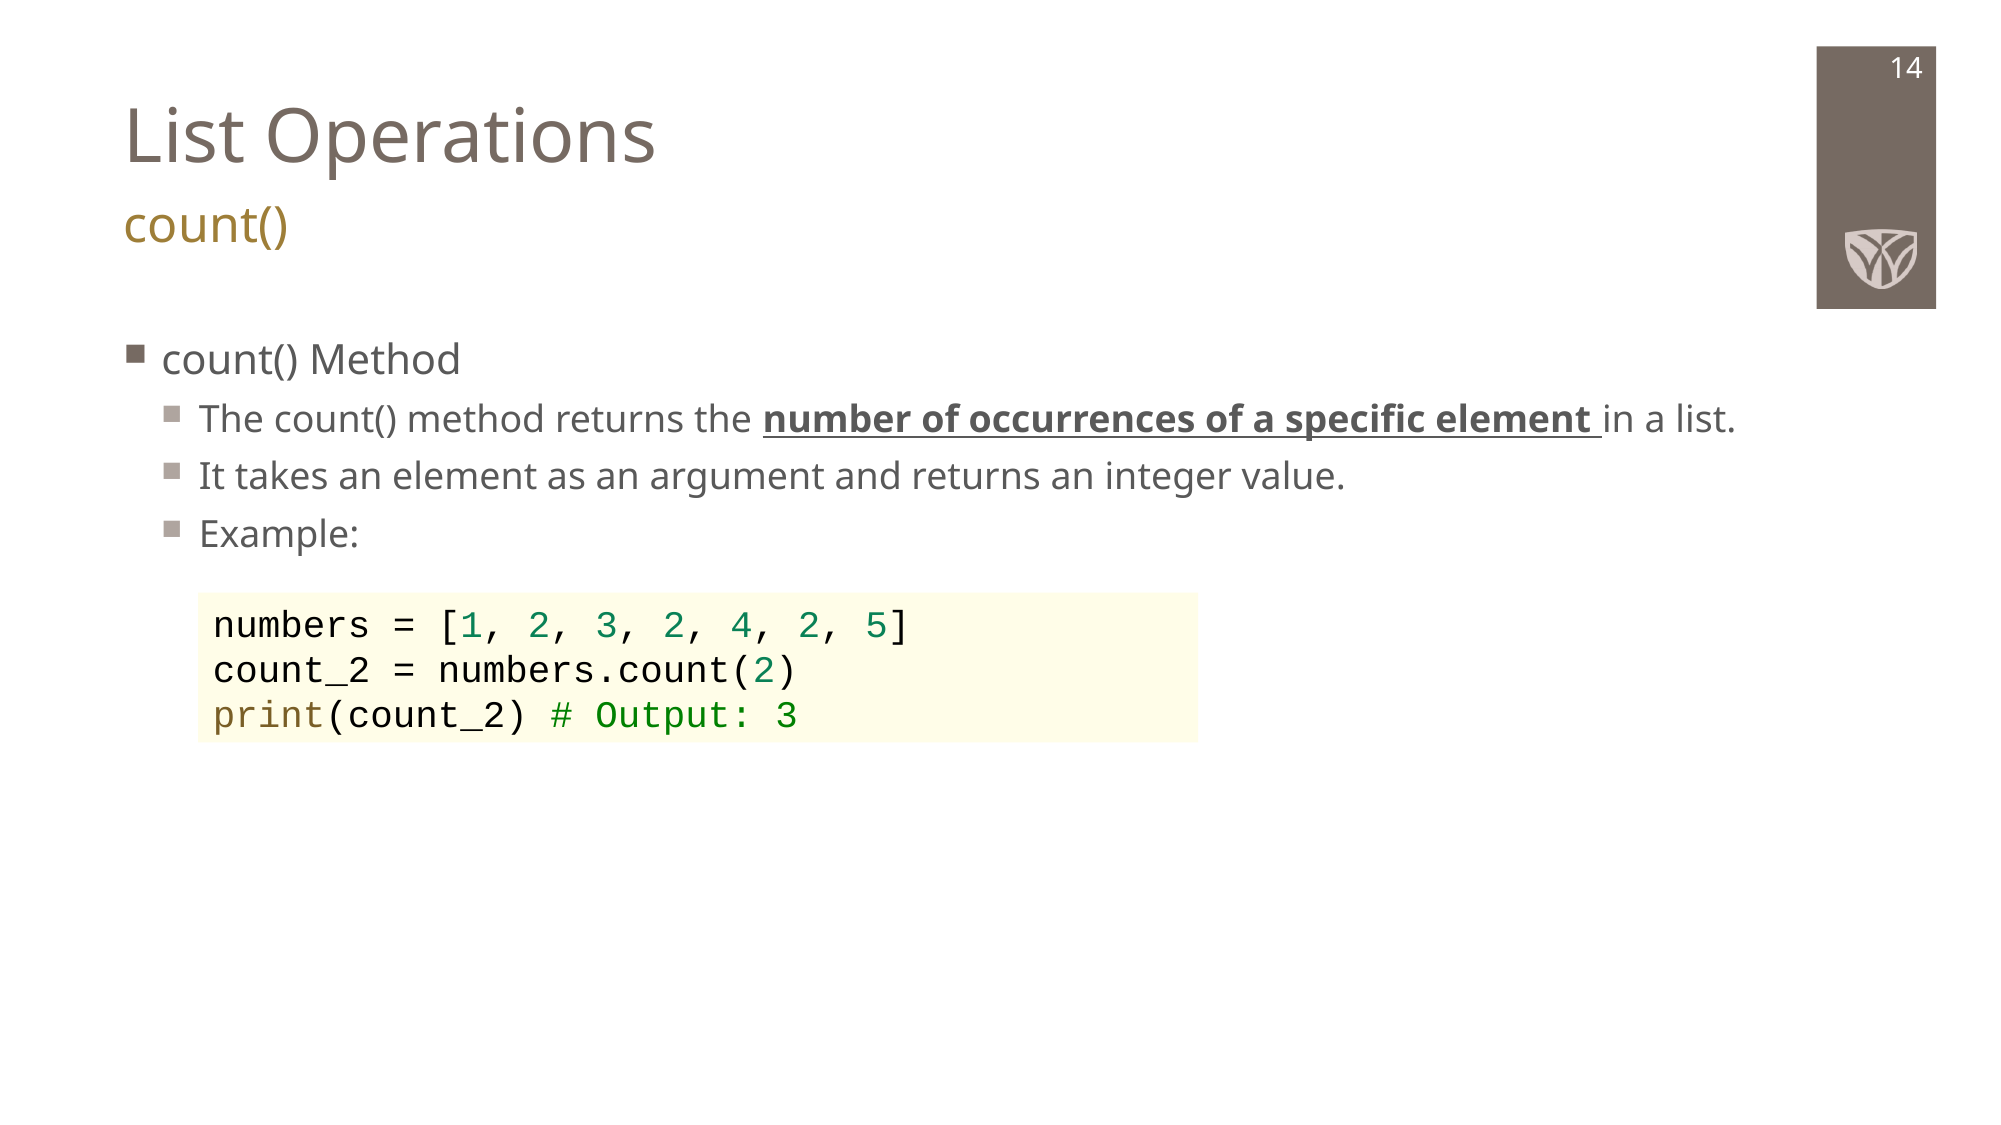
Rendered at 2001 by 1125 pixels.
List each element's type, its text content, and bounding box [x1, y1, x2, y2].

title List Operations [109, 22, 1762, 185]
text_box numbers = [1, 2, 3, 2, 4, 2, 5] count_2 = numbers.count(2) print(count_2) # Output: 3 [198, 592, 1199, 743]
list count() Method The count() method returns the number of occurrences of a specific element in a list. It takes an element as an argument and returns an integer value. Example: [109, 324, 1762, 593]
slide_number 14 [1816, 39, 1938, 100]
list count() [109, 185, 1763, 313]
